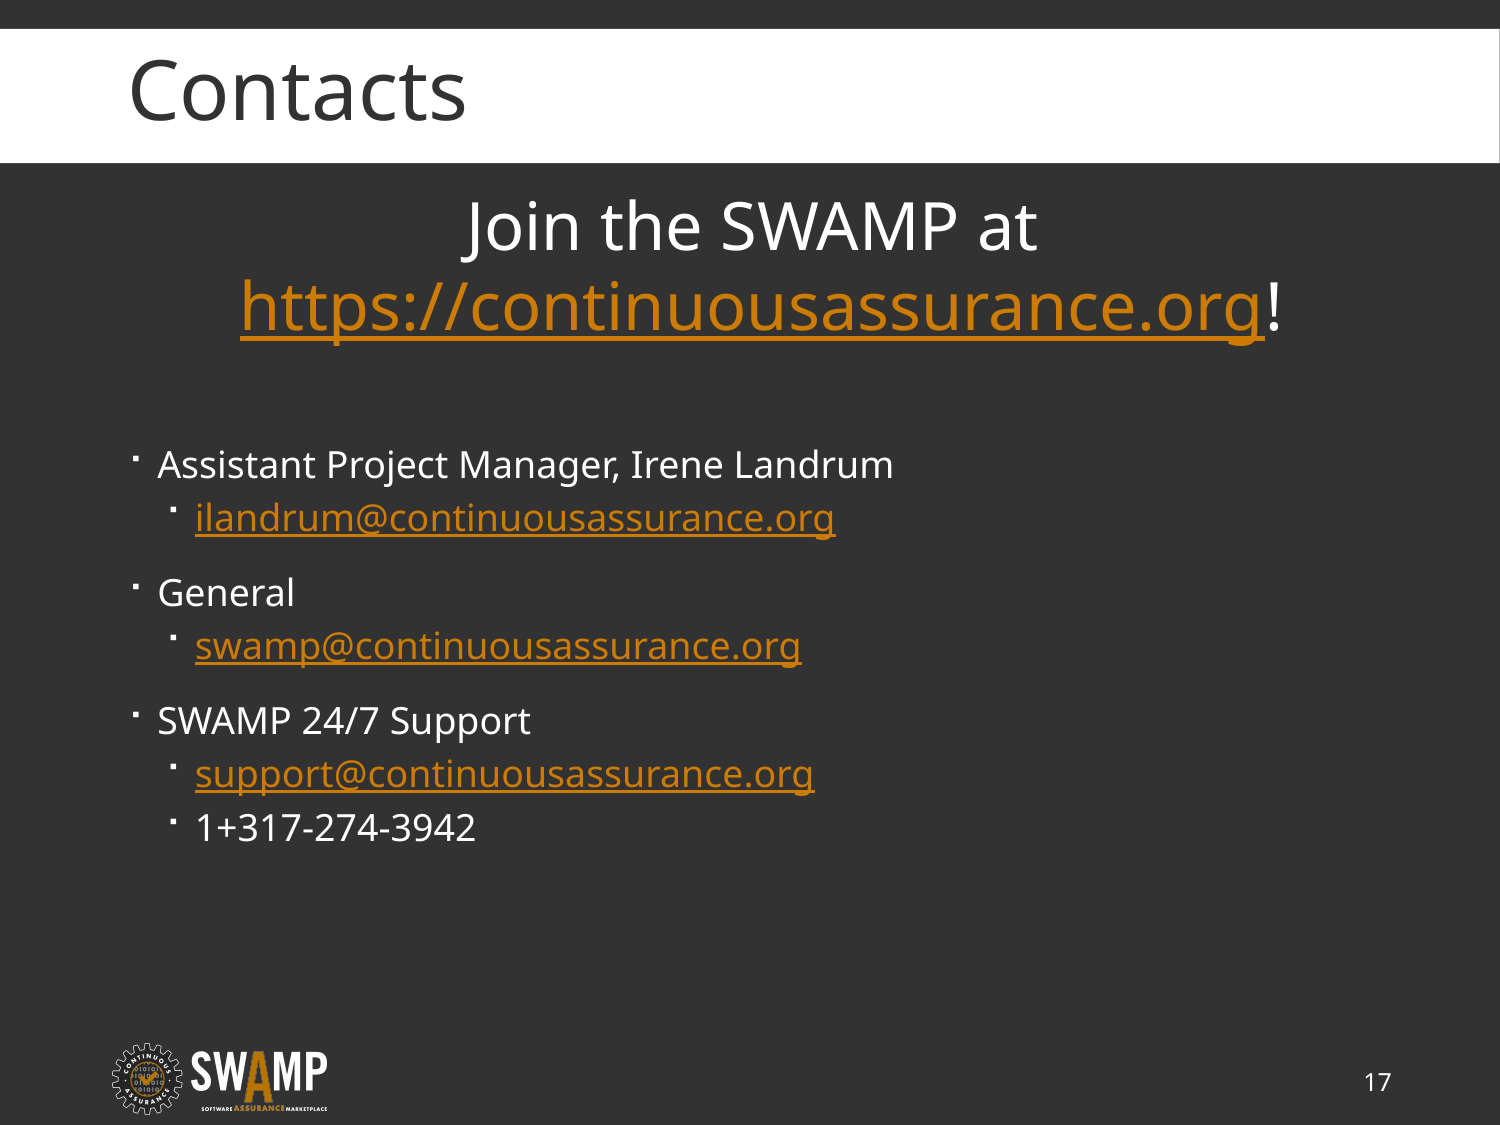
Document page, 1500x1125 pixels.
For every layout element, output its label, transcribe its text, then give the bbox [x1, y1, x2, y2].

picture [112, 1043, 327, 1115]
list Join the SWAMP at https://continuousassurance.org! Assistant Project Manager, Irene Landrum ilandrum@continuousassurance.org General swamp@continuousassurance.org SWAMP 24/7 Support support@continuousassurance.org 1+317-274-3942 [112, 185, 1411, 1039]
title Contacts [112, 32, 1388, 158]
slide_number 17 [1355, 1053, 1473, 1114]
